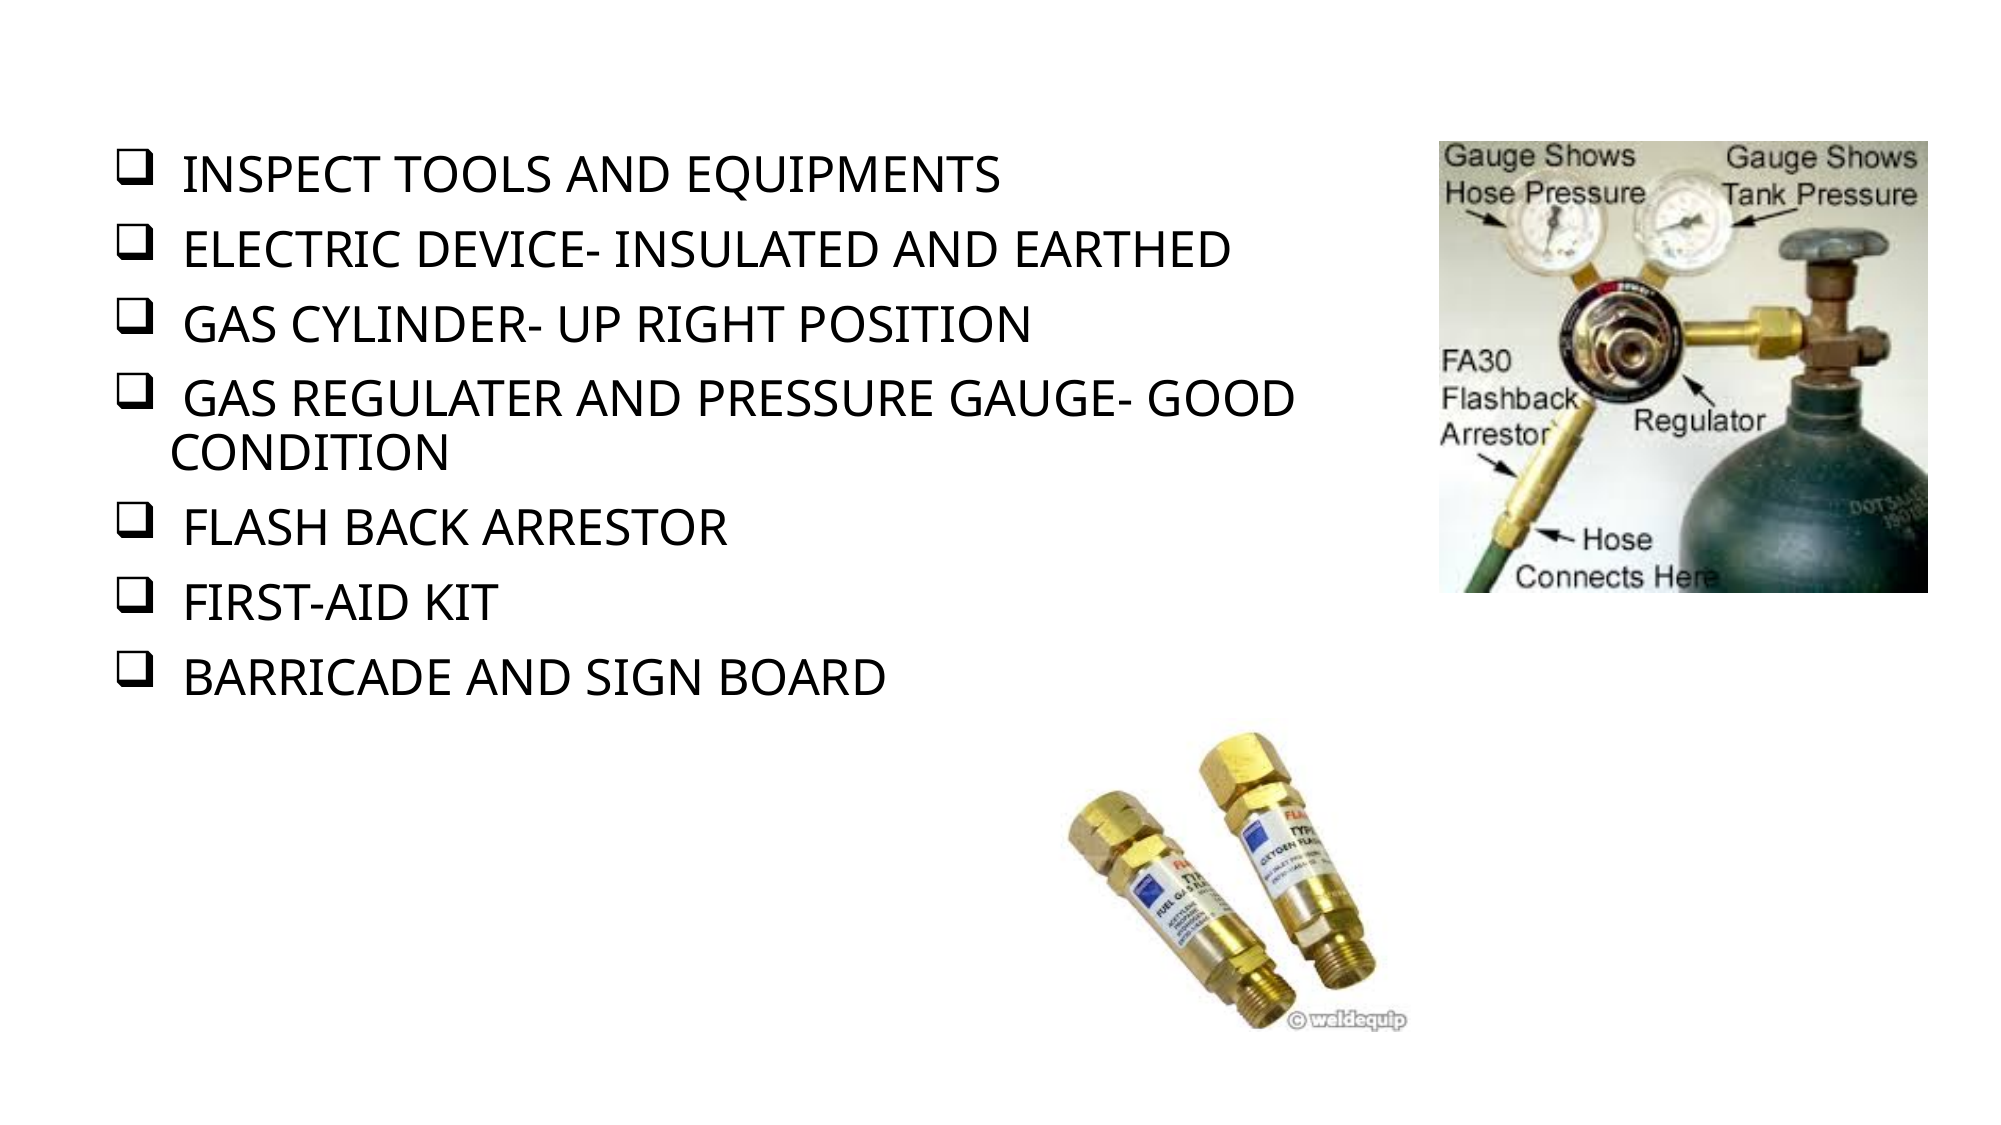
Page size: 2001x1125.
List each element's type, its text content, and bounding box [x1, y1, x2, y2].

picture [1036, 718, 1411, 1032]
picture [1439, 141, 1928, 593]
text_box INSPECT TOOLS AND EQUIPMENTS ELECTRIC DEVICE- INSULATED AND EARTHED GAS CYLINDER- UP RIGHT POSITION GAS REGULATER AND PRESSURE GAUGE- GOOD CONDITION FLASH BACK ARRESTOR FIRST-AID KIT BARRICADE AND SIGN BOARD [98, 141, 1561, 1092]
